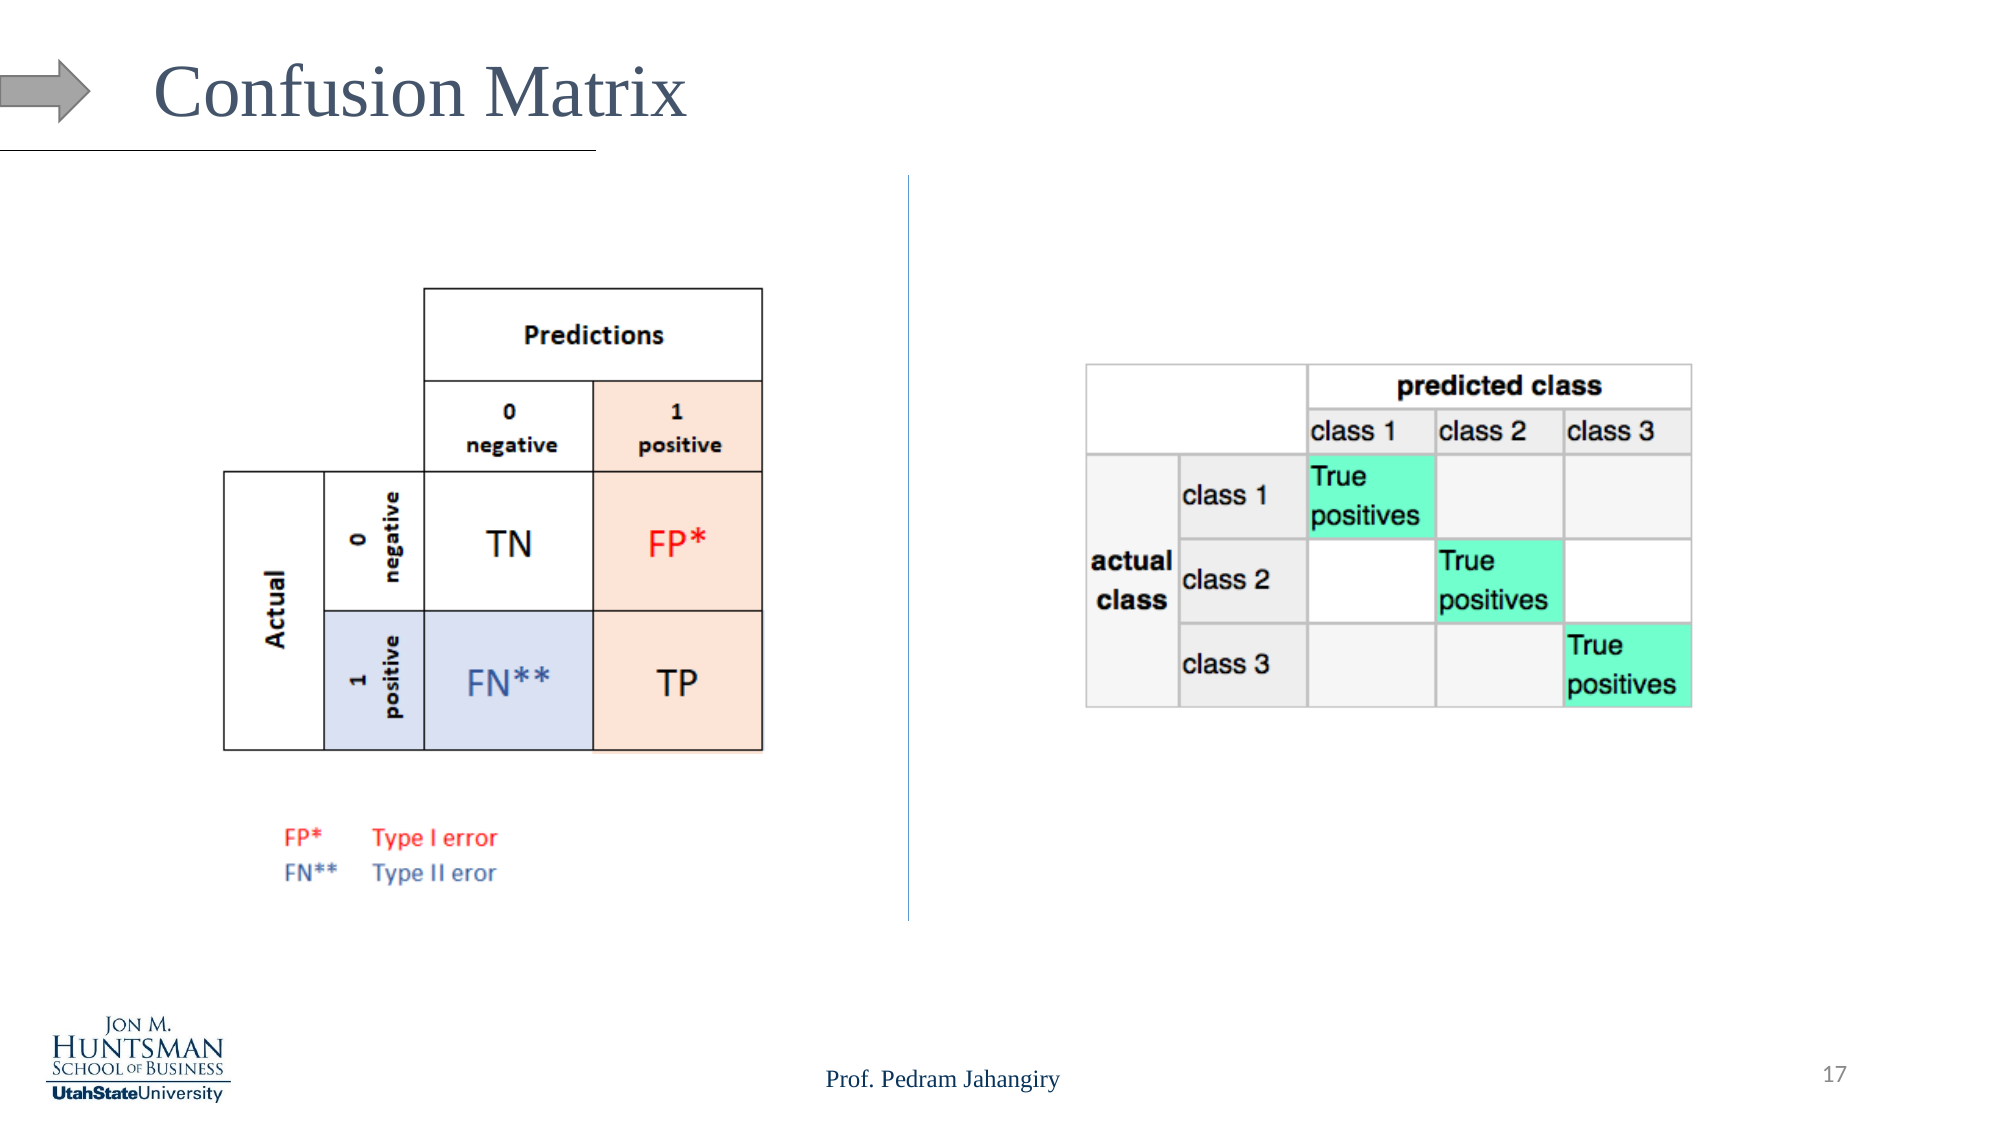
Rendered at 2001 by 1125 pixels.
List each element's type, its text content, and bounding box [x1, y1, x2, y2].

text_box Confusion Matrix [138, 17, 1392, 141]
picture [44, 1009, 232, 1103]
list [164, 271, 765, 754]
slide_number 17 [1412, 1042, 1863, 1103]
picture [262, 813, 517, 894]
picture [1066, 353, 1716, 719]
text_box [0, 58, 91, 124]
